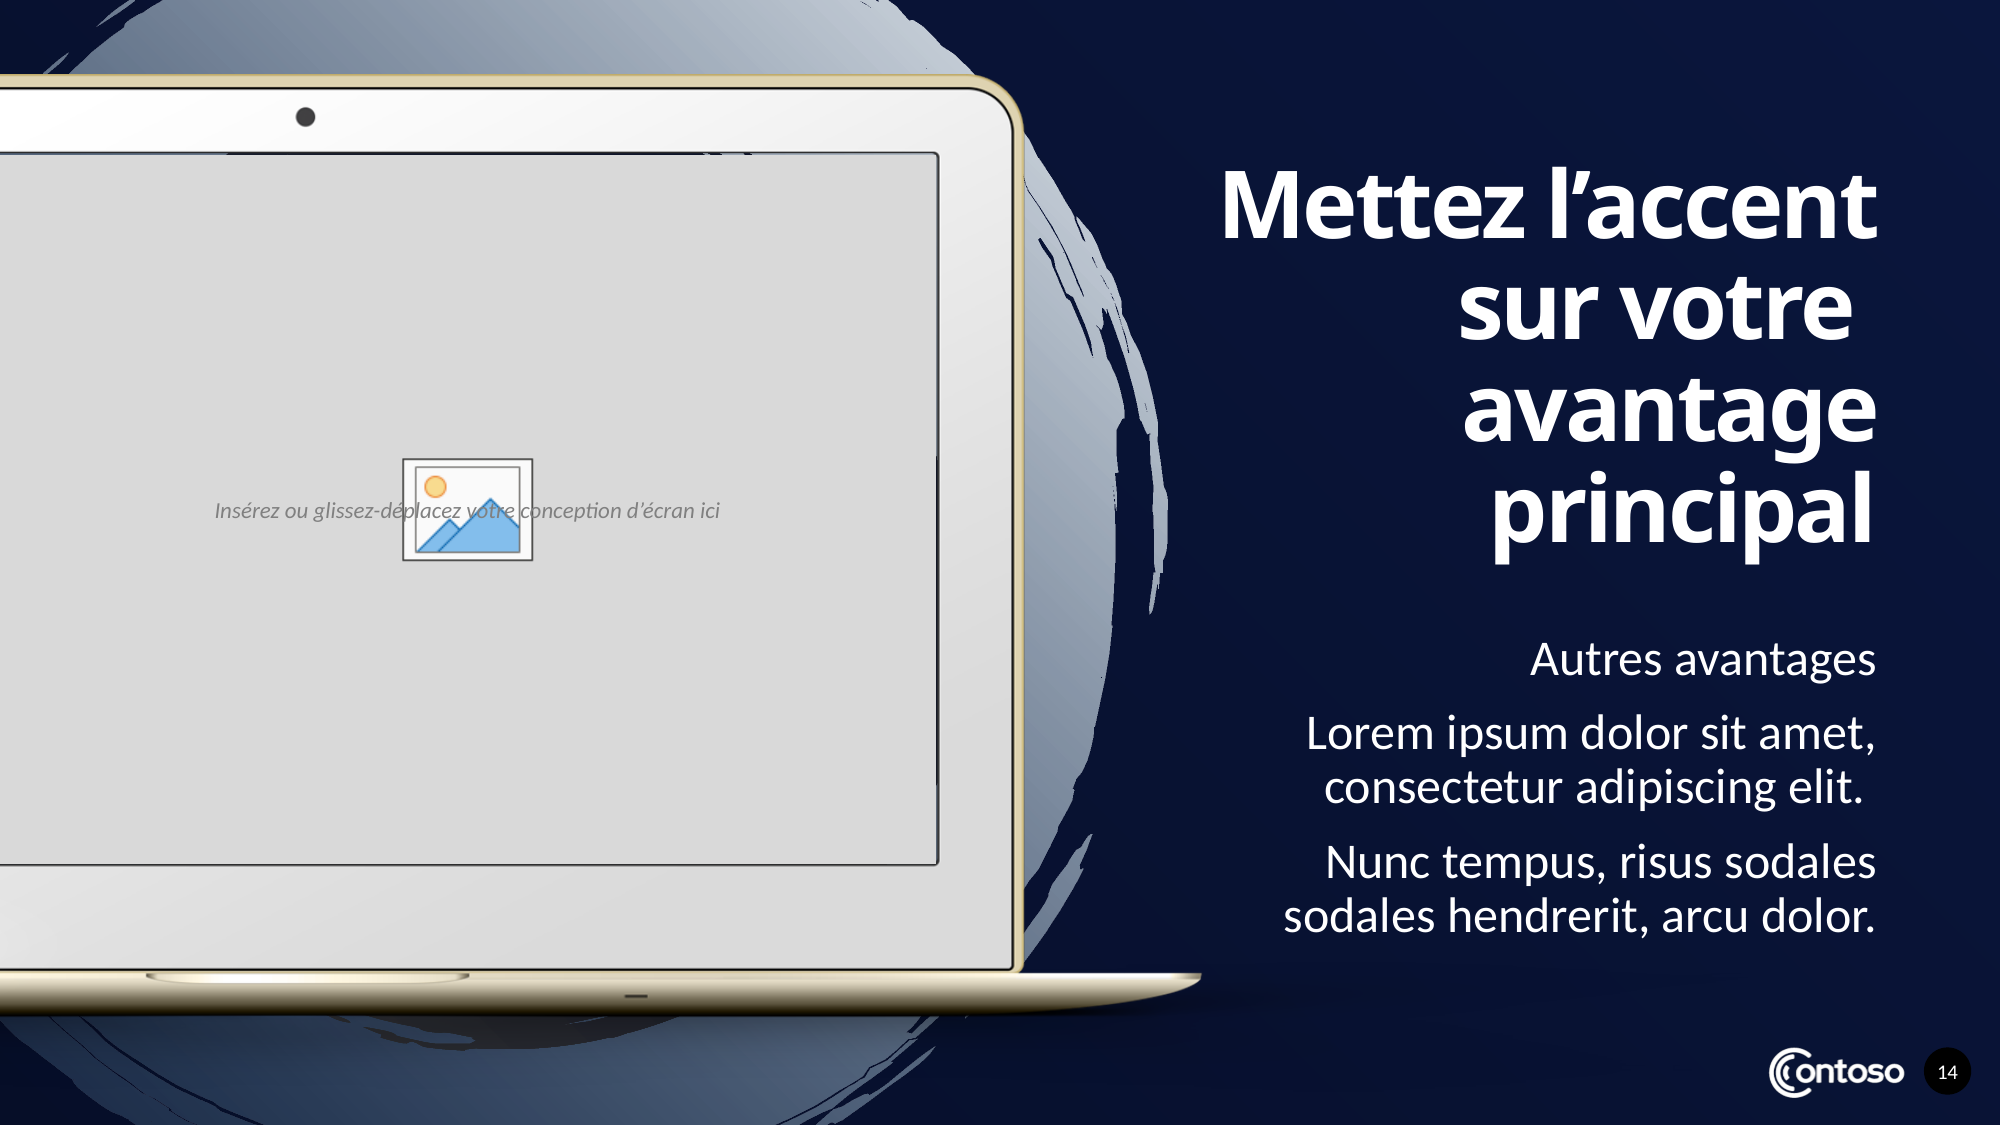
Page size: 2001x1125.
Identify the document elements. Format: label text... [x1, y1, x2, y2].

picture [0, 74, 1757, 1092]
title Mettez l’accent sur votre avantage principal [1183, 245, 1877, 563]
list Autres avantages Lorem ipsum dolor sit amet, consectetur adipiscing elit. Nunc tempus, risus sodales sodales hendrerit, arcu dolor. [1243, 631, 1877, 950]
slide_number 14 [1923, 1047, 1972, 1095]
picture [1764, 1043, 1909, 1099]
